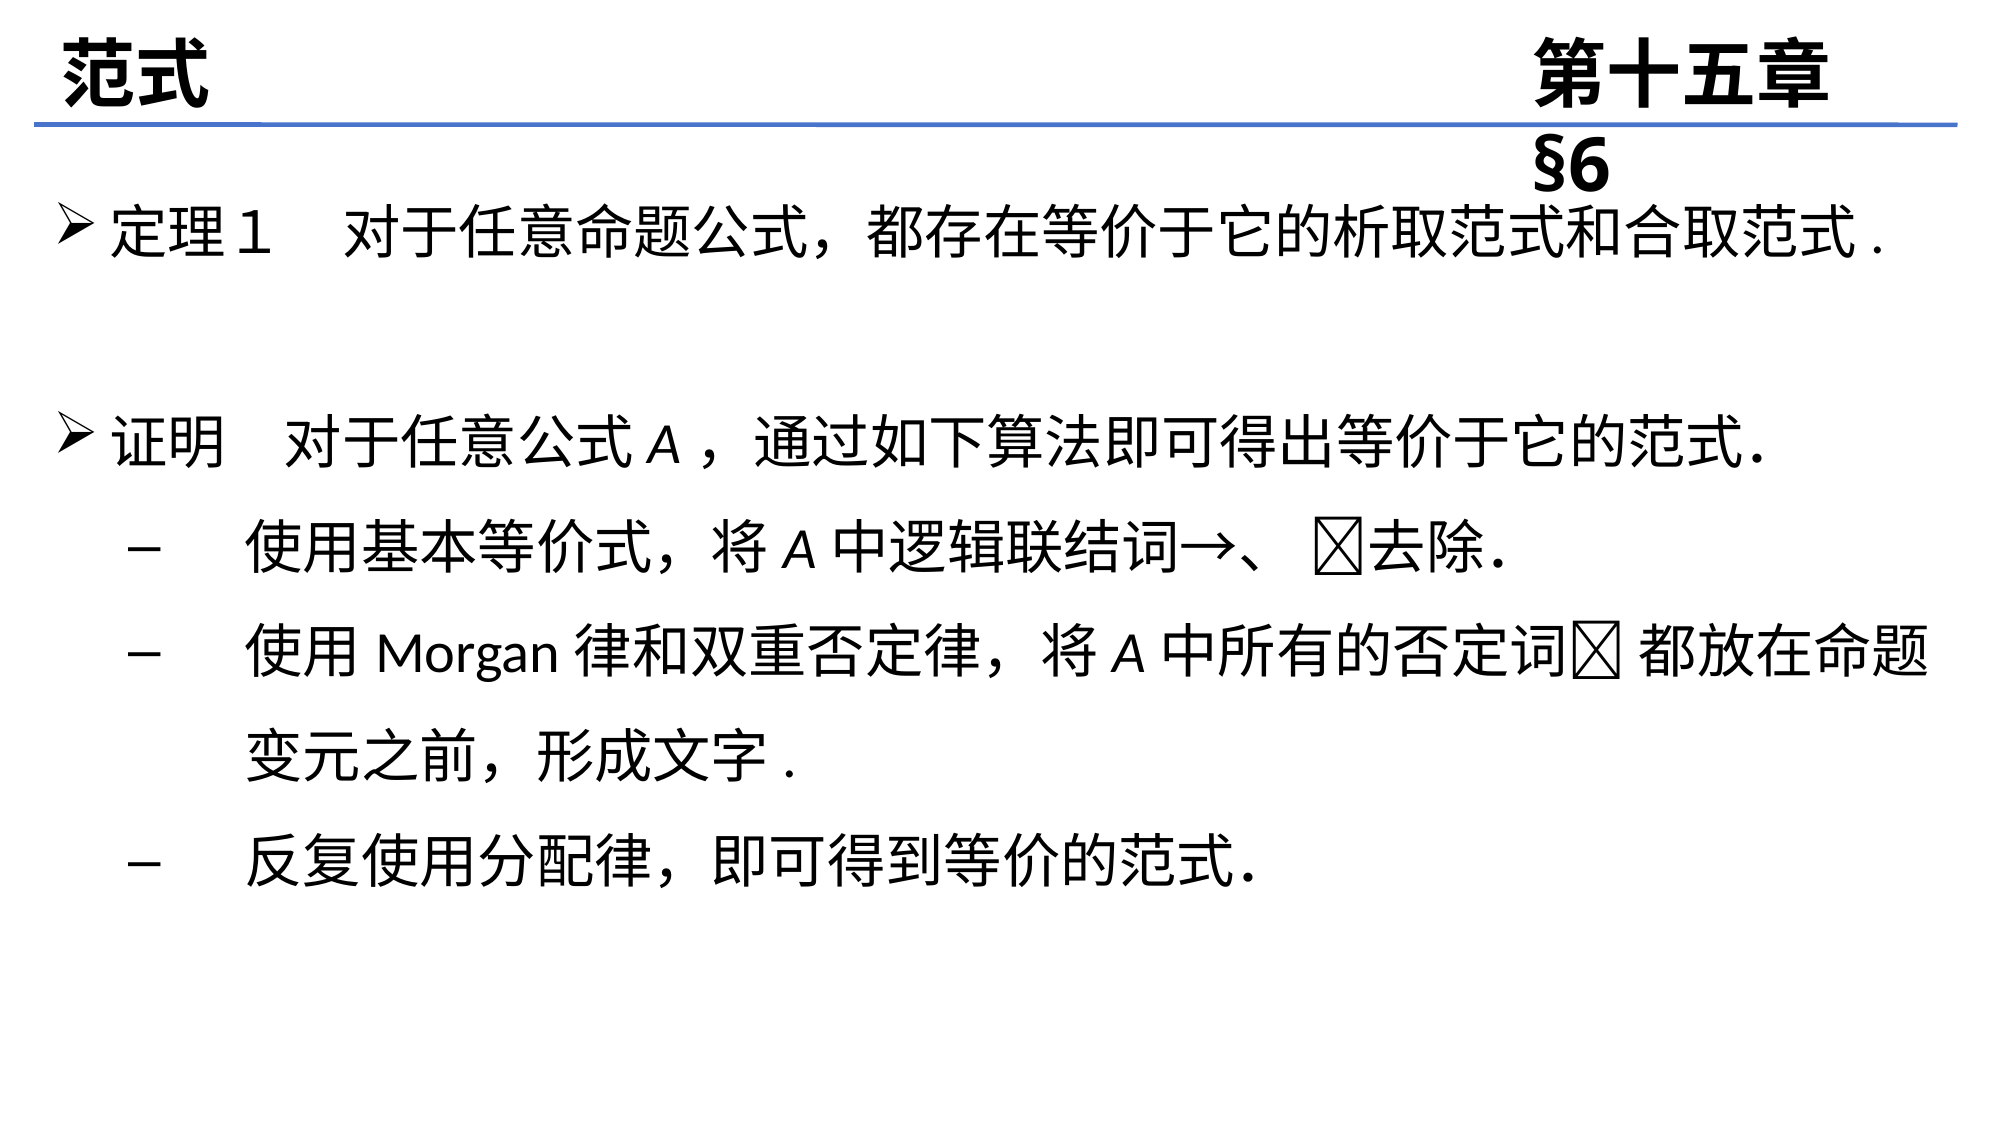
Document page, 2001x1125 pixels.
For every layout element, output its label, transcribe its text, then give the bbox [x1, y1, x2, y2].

text_box 范式 [46, 18, 932, 124]
text_box 定理１ 对于任意命题公式，都存在等价于它的析取范式和合取范式. 证明 对于任意公式A，通过如下算法即可得出等价于它的范式． 使用基本等价式，将A中逻辑联结词→、 去除． 使用Morgan律和双重否定律，将A中所有的否定词 都放在命题变元之前，形成文字. 反复使用分配律，即可得到等价的范式． [38, 153, 1951, 1065]
text_box 第十五章 §6 [1517, 19, 1958, 124]
text_box 第十五章 §6 [1517, 126, 1958, 214]
